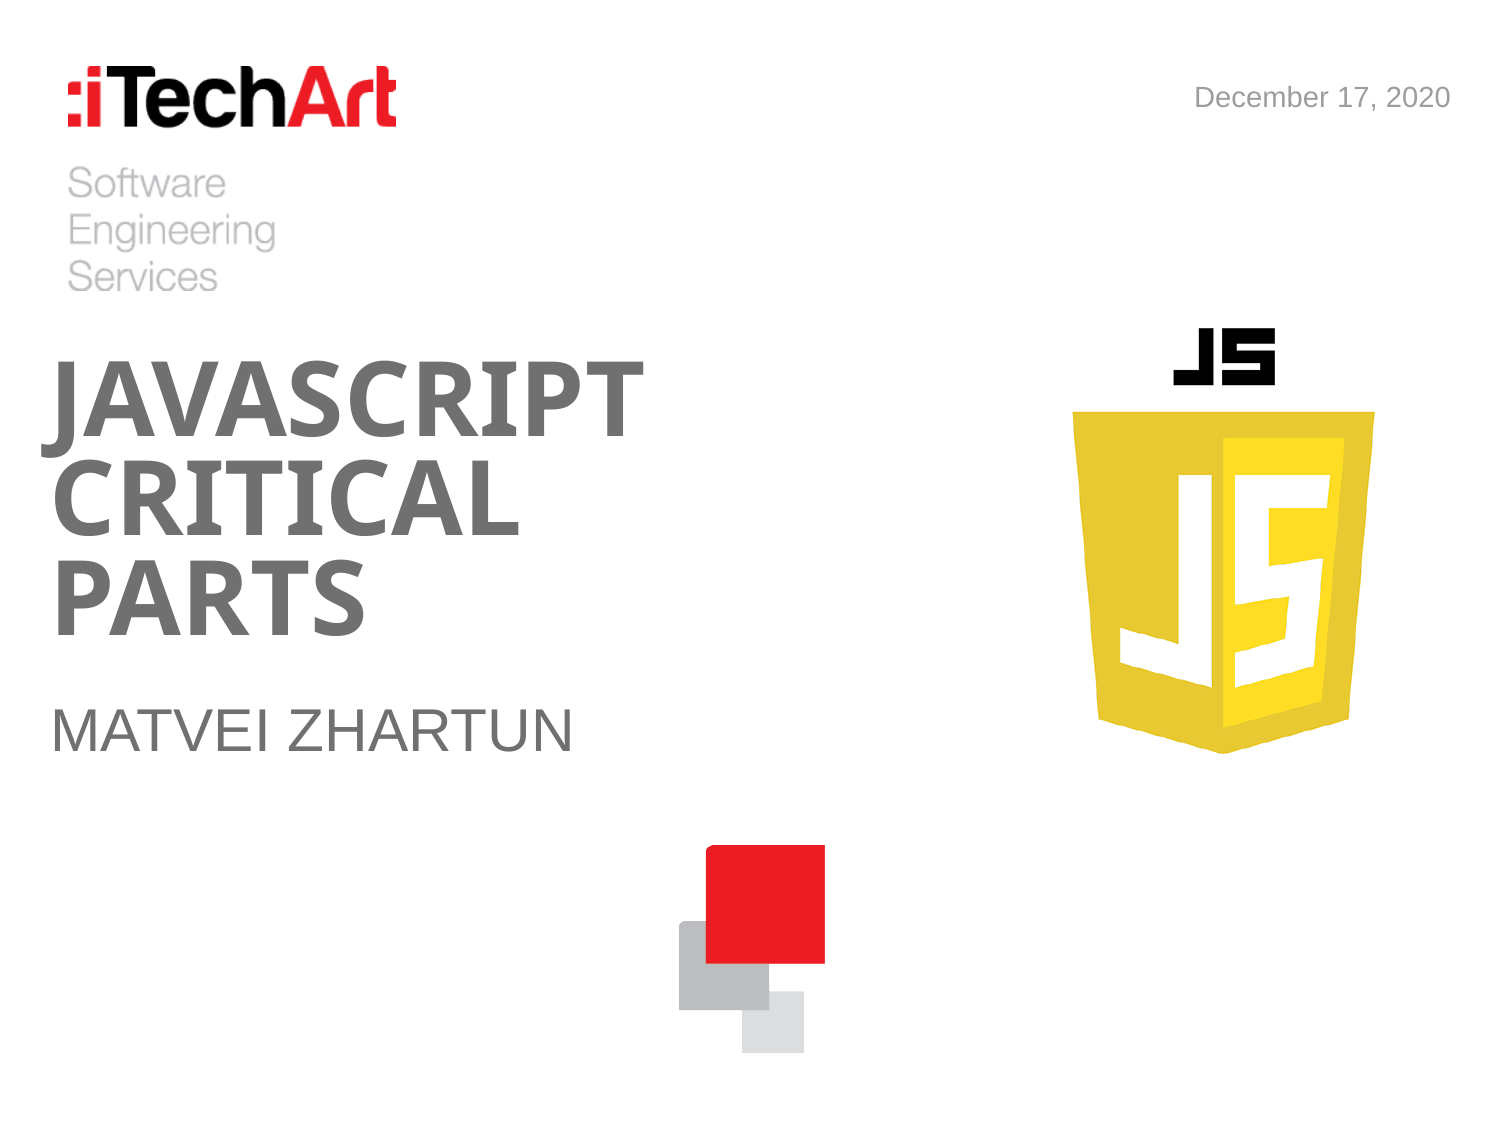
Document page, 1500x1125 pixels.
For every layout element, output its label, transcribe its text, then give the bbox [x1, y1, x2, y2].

text_box December 17, 2020 [1179, 70, 1466, 121]
picture [679, 845, 825, 1053]
picture [1010, 328, 1436, 755]
text_box MATVEI ZHARTUN [13, 716, 597, 835]
picture [68, 66, 396, 291]
